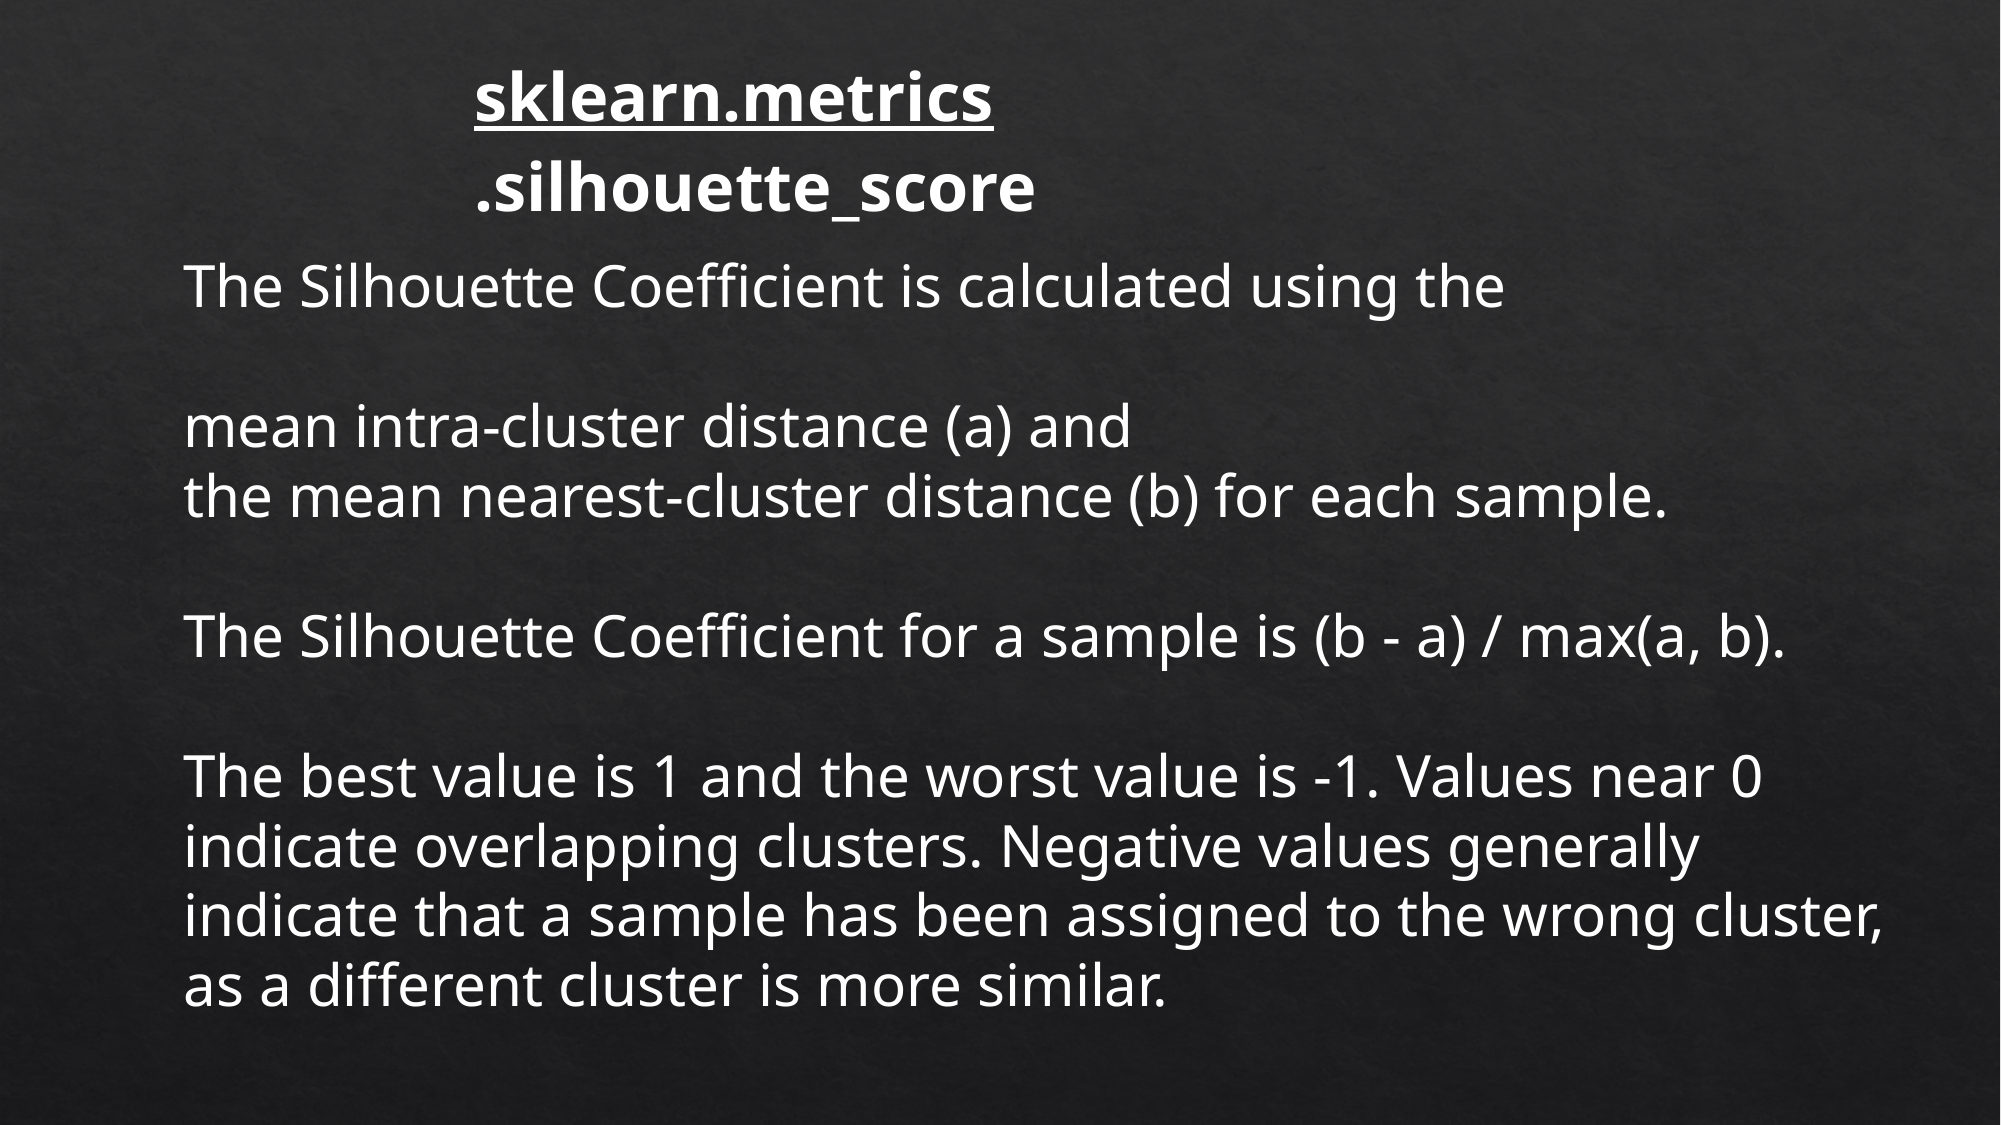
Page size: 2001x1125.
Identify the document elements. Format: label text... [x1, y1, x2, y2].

text_box sklearn.metrics.silhouette_score [459, 46, 1371, 233]
text_box The Silhouette Coefficient is calculated using the mean intra-cluster distance (a) and the mean nearest-cluster distance (b) for each sample. The Silhouette Coefficient for a sample is (b - a) / max(a, b). The best value is 1 and the worst value is -1. Values near 0 indicate overlapping clusters. Negative values generally indicate that a sample has been assigned to the wrong cluster, as a different cluster is more similar. [168, 241, 1911, 1071]
